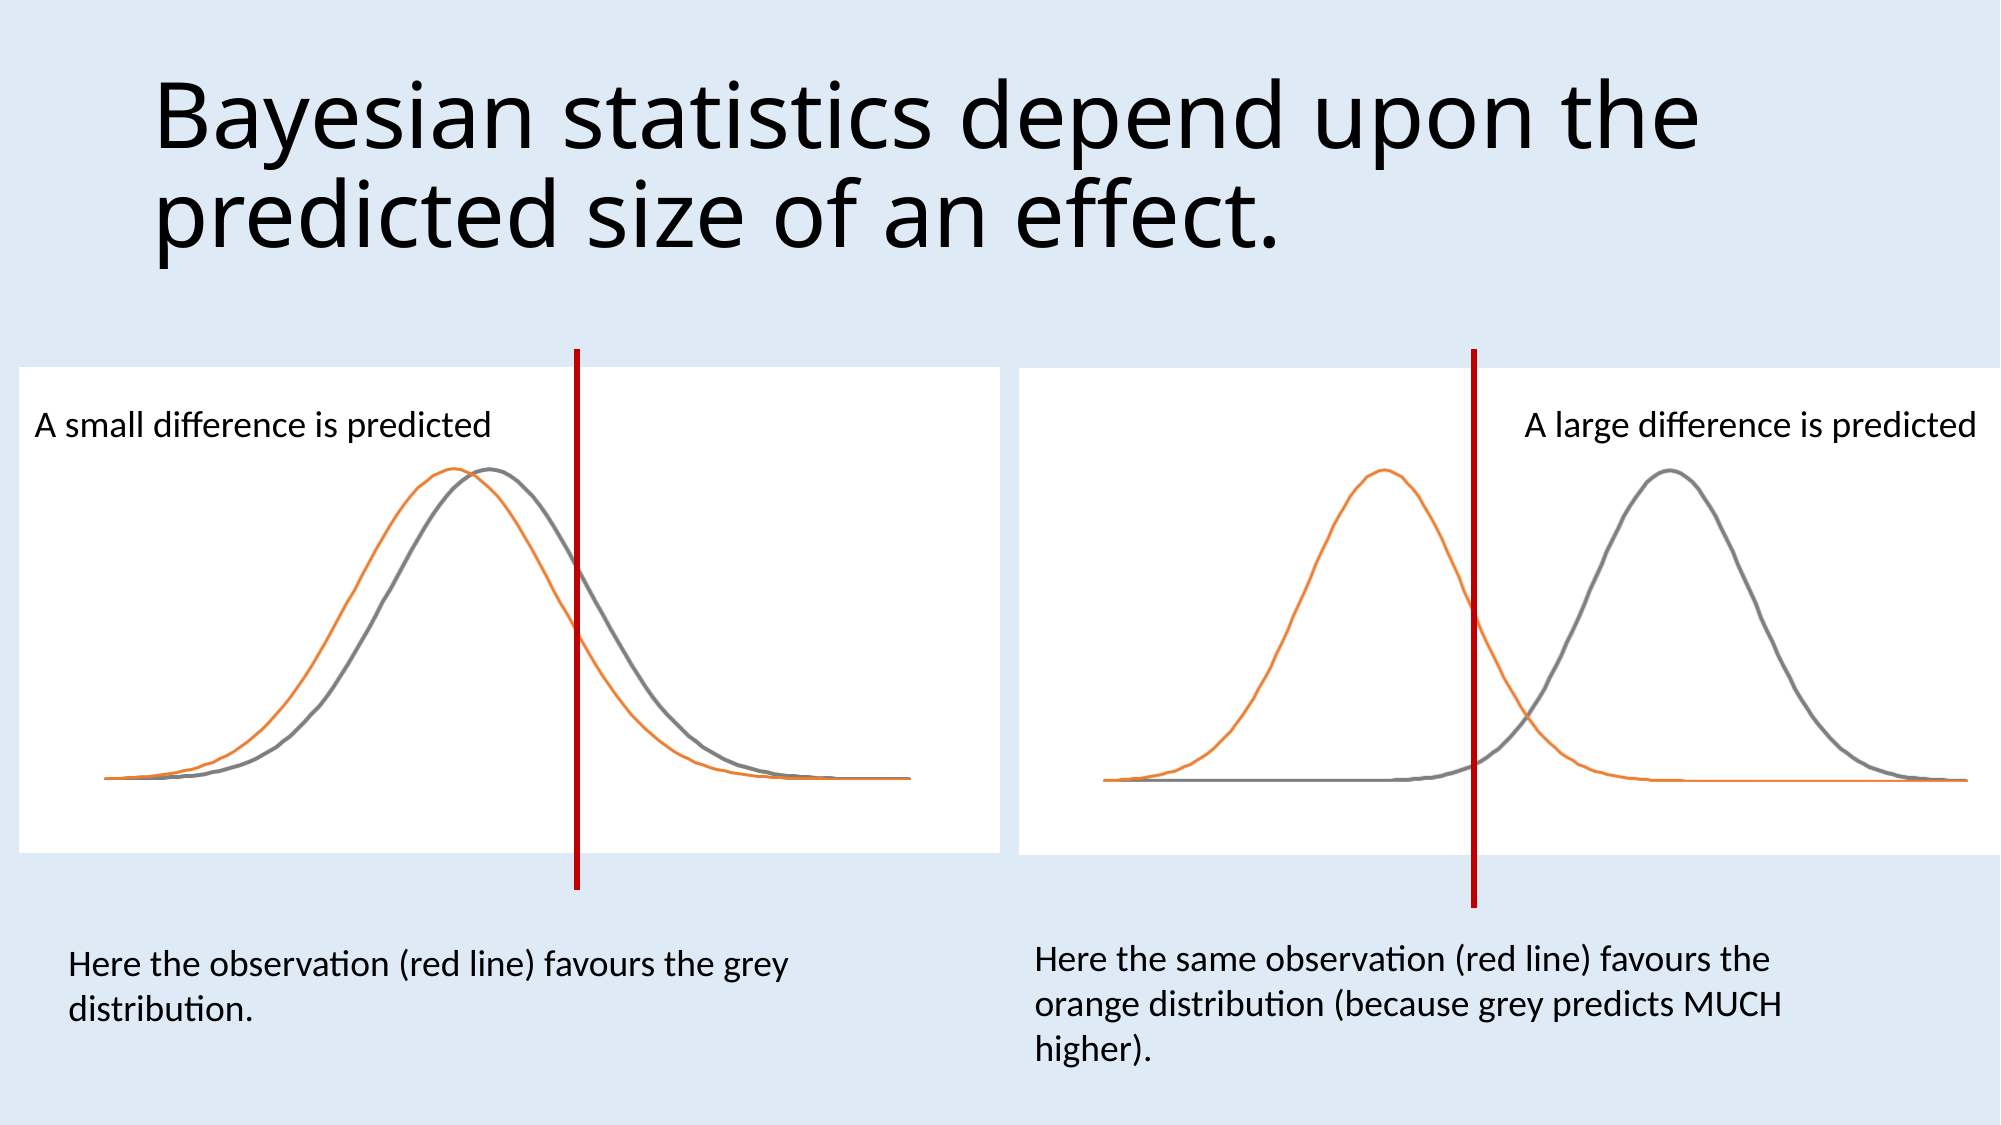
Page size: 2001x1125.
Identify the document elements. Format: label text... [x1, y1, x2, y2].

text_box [19, 366, 576, 854]
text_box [577, 366, 1000, 854]
text_box Here the same observation (red line) favours the orange distribution (because grey predicts MUCH higher). [1019, 926, 1884, 1077]
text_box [1019, 368, 1474, 855]
title Bayesian statistics depend upon the predicted size of an effect. [137, 59, 1863, 278]
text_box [1475, 368, 2000, 855]
text_box Here the observation (red line) favours the grey distribution. [53, 932, 917, 1037]
